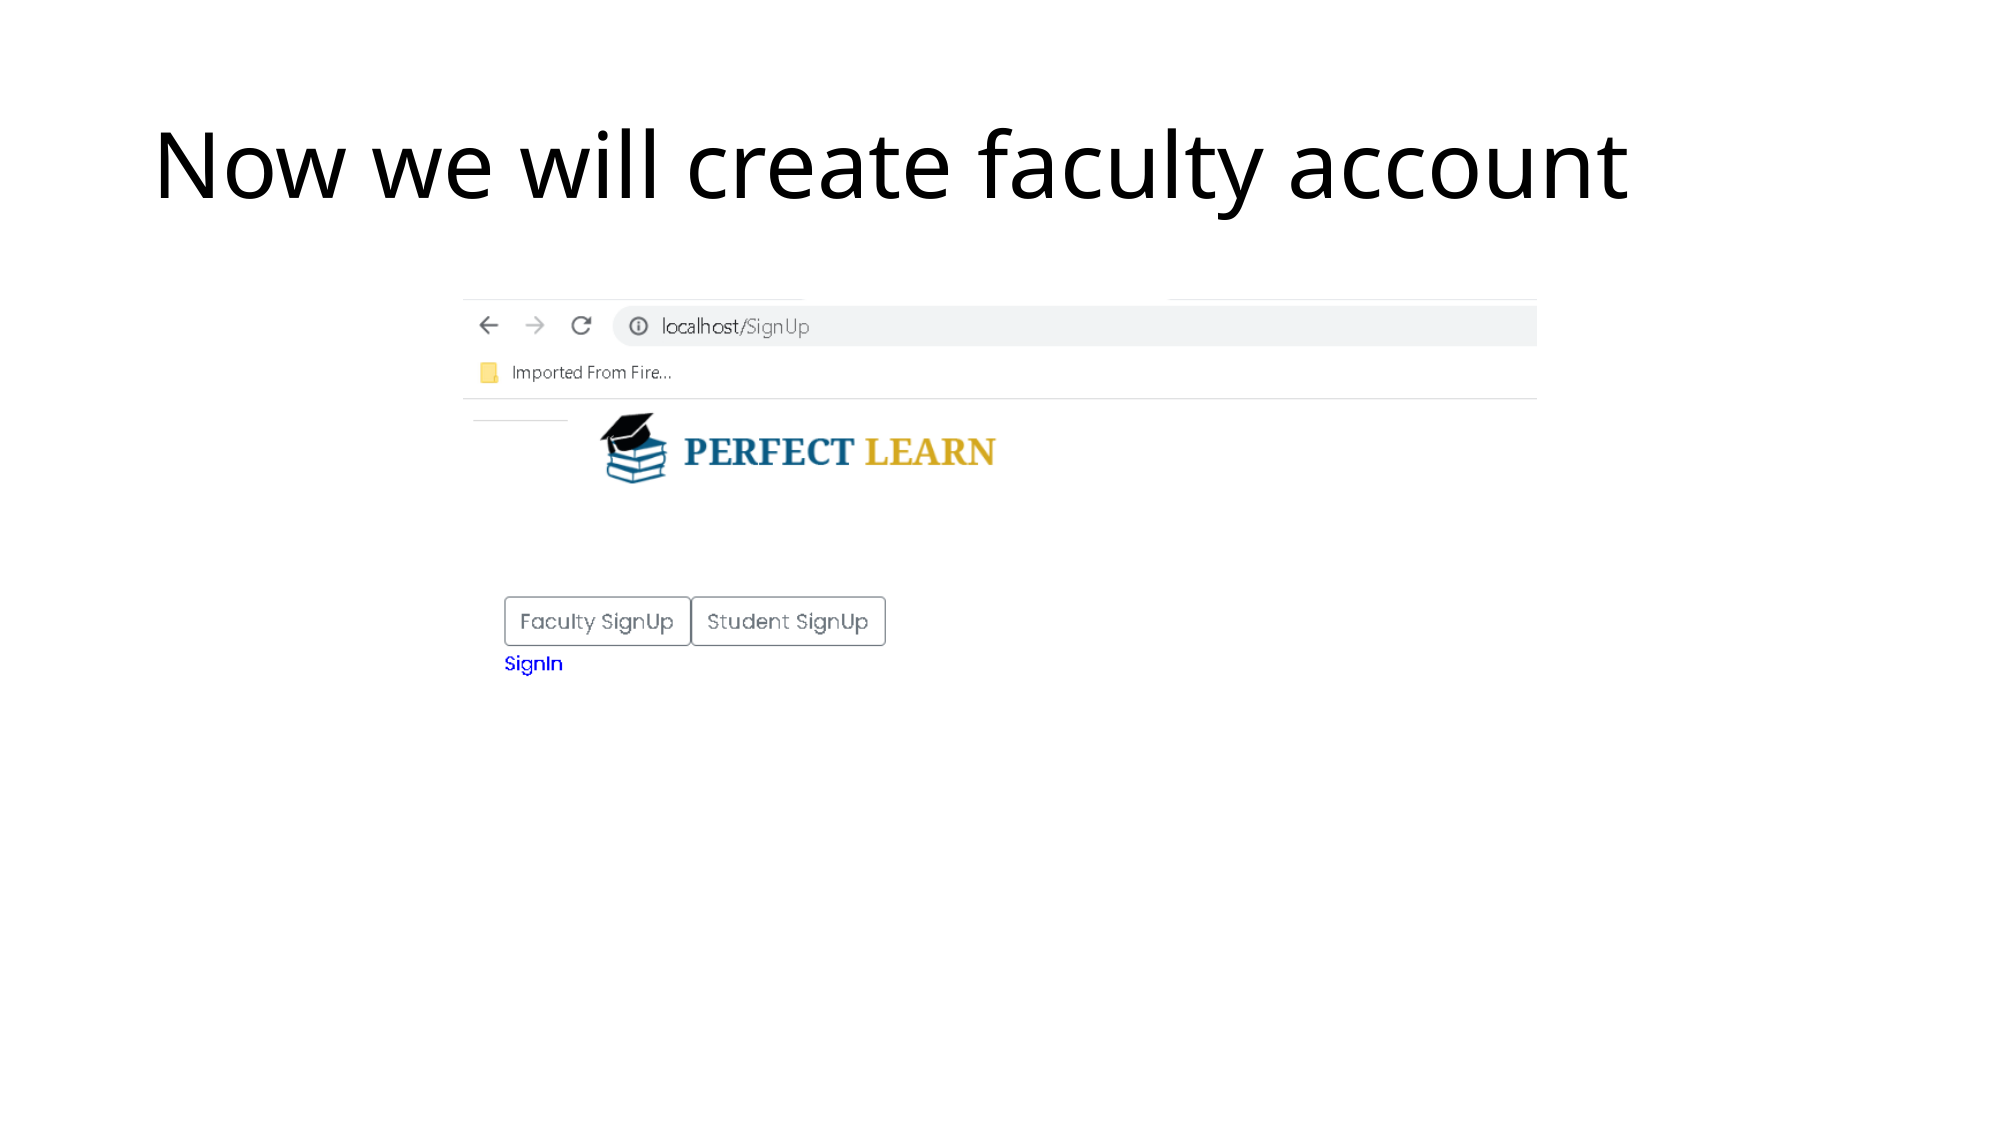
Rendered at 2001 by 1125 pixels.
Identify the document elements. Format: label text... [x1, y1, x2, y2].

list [463, 299, 1537, 1014]
title Now we will create faculty account [137, 59, 1863, 278]
